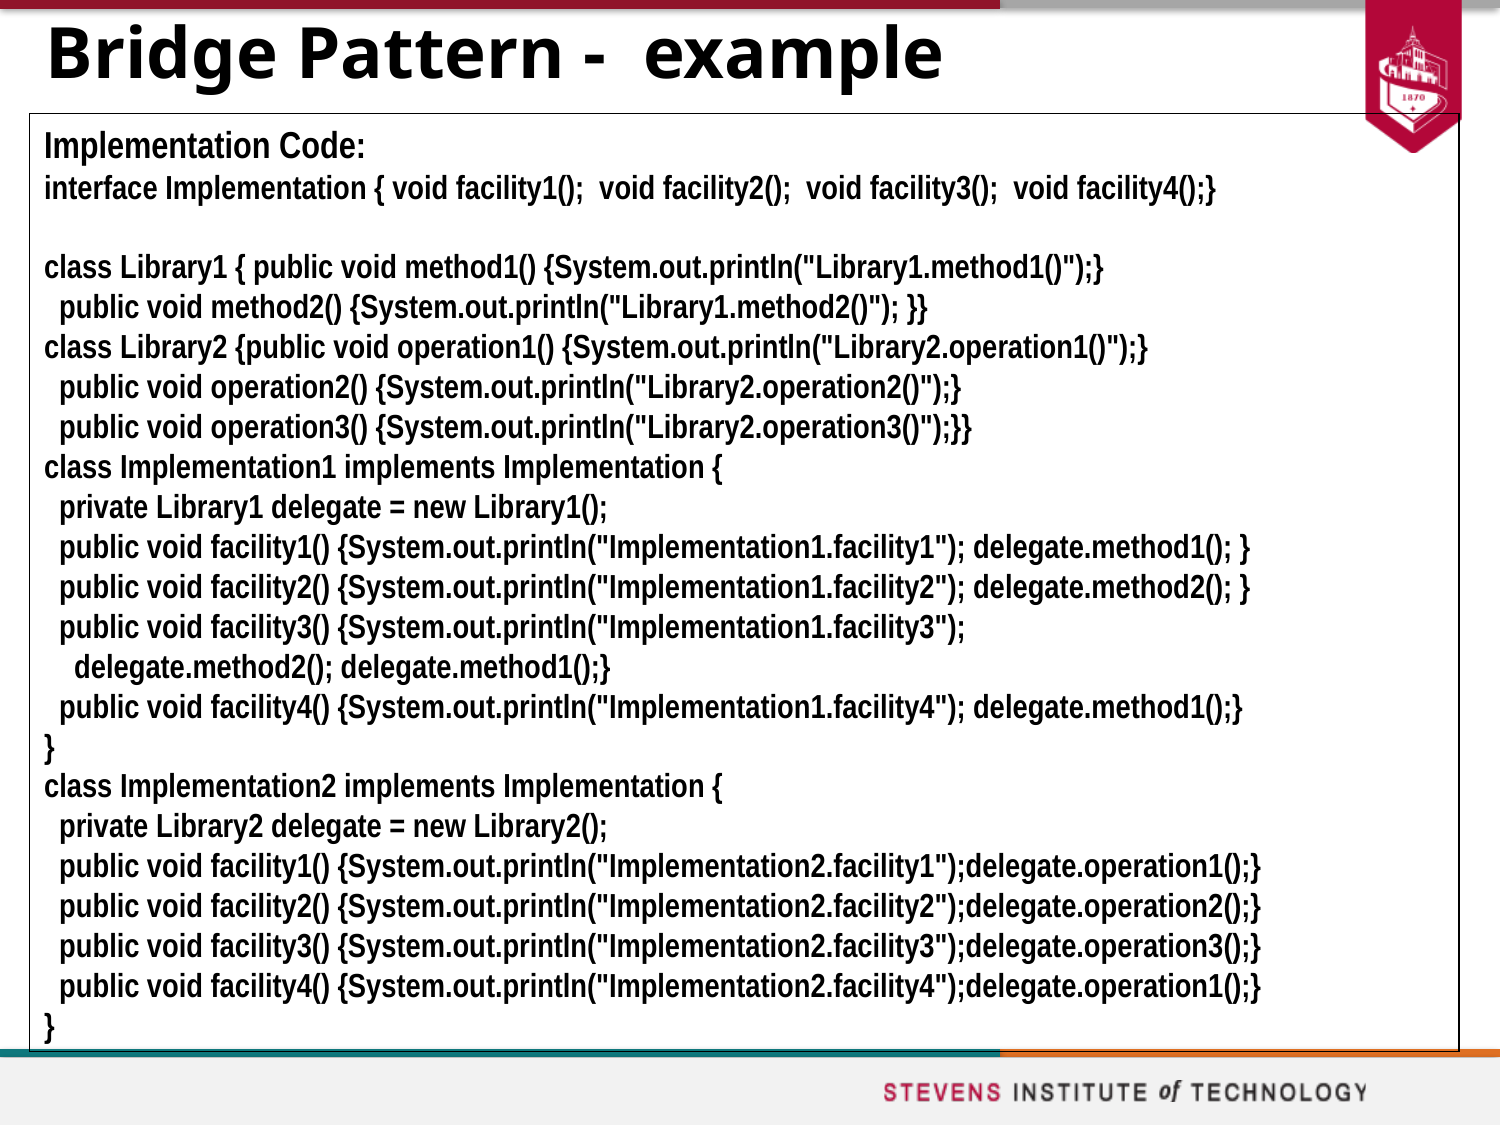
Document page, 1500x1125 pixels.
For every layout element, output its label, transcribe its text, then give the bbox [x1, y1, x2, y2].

title Bridge Pattern - example [12, 0, 1489, 118]
text_box Implementation Code: interface Implementation { void facility1(); void facility2(); void facility3(); void facility4();} class Library1 { public void method1() {System.out.println("Library1.method1()");} public void method2() {System.out.println("Library1.method2()"); }} class Library2 {public void operation1() {System.out.println("Library2.operation1()");} public void operation2() {System.out.println("Library2.operation2()");} public void operation3() {System.out.println("Library2.operation3()");}} class Implementation1 implements Implementation { private Library1 delegate = new Library1(); public void facility1() {System.out.println("Implementation1.facility1"); delegate.method1(); } public void facility2() {System.out.println("Implementation1.facility2"); delegate.method2(); } public void facility3() {System.out.println("Implementation1.facility3"); delegate.method2(); delegate.method1();} public void facility4() {System.out.println("Implementation1.facility4"); delegate.method1();} } class Implementation2 implements Implementation { private Library2 delegate = new Library2(); public void facility1() {System.out.println("Implementation2.facility1");delegate.operation1();} public void facility2() {System.out.println("Implementation2.facility2");delegate.operation2();} public void facility3() {System.out.println("Implementation2.facility3");delegate.operation3();} public void facility4() {System.out.println("Implementation2.facility4");delegate.operation1();} } [29, 113, 1459, 1052]
